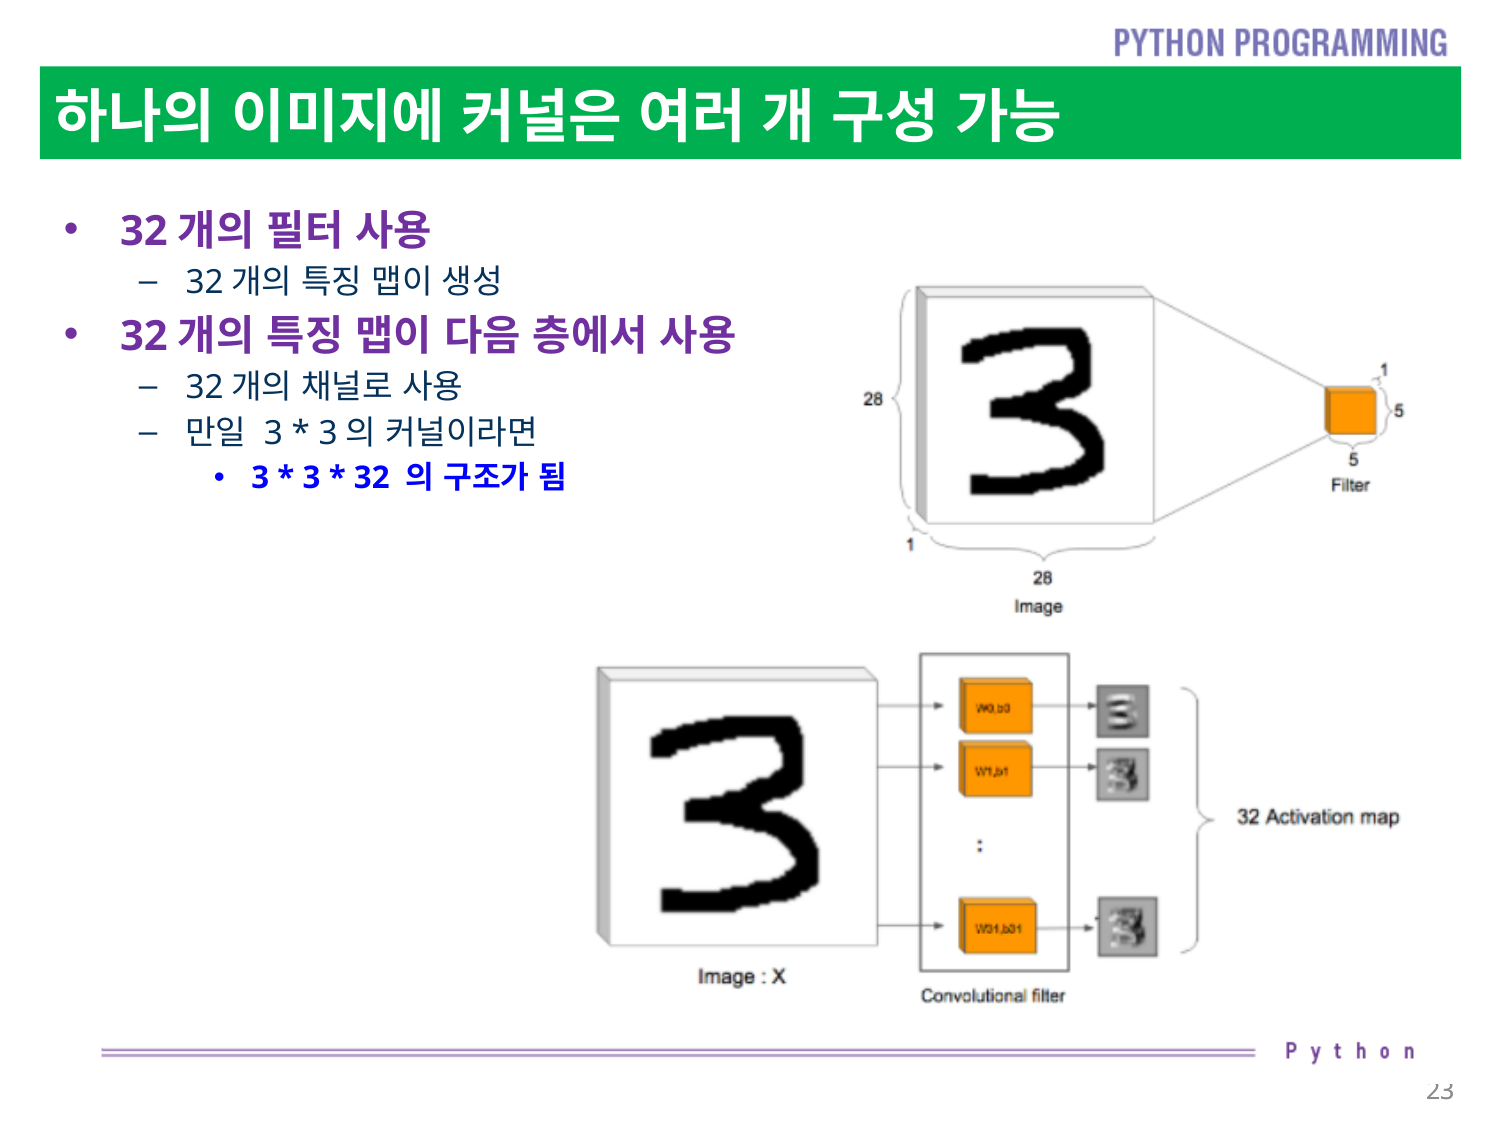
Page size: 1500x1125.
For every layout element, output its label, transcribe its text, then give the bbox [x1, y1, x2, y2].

list 32개의 필터 사용 32개의 특징 맵이 생성 32개의 특징 맵이 다음 층에서 사용 32개의 채널로 사용 만일 3 * 3의 커널이라면 3 * 3 * 32 의 구조가 됨 [48, 195, 1461, 1041]
picture [816, 262, 1420, 632]
slide_number 23 [1119, 1071, 1470, 1112]
picture [1106, 13, 1462, 66]
title 하나의 이미지에 커널은 여러 개 구성 가능 [39, 76, 1444, 152]
picture [561, 637, 1415, 1030]
picture [18, 1020, 1483, 1084]
